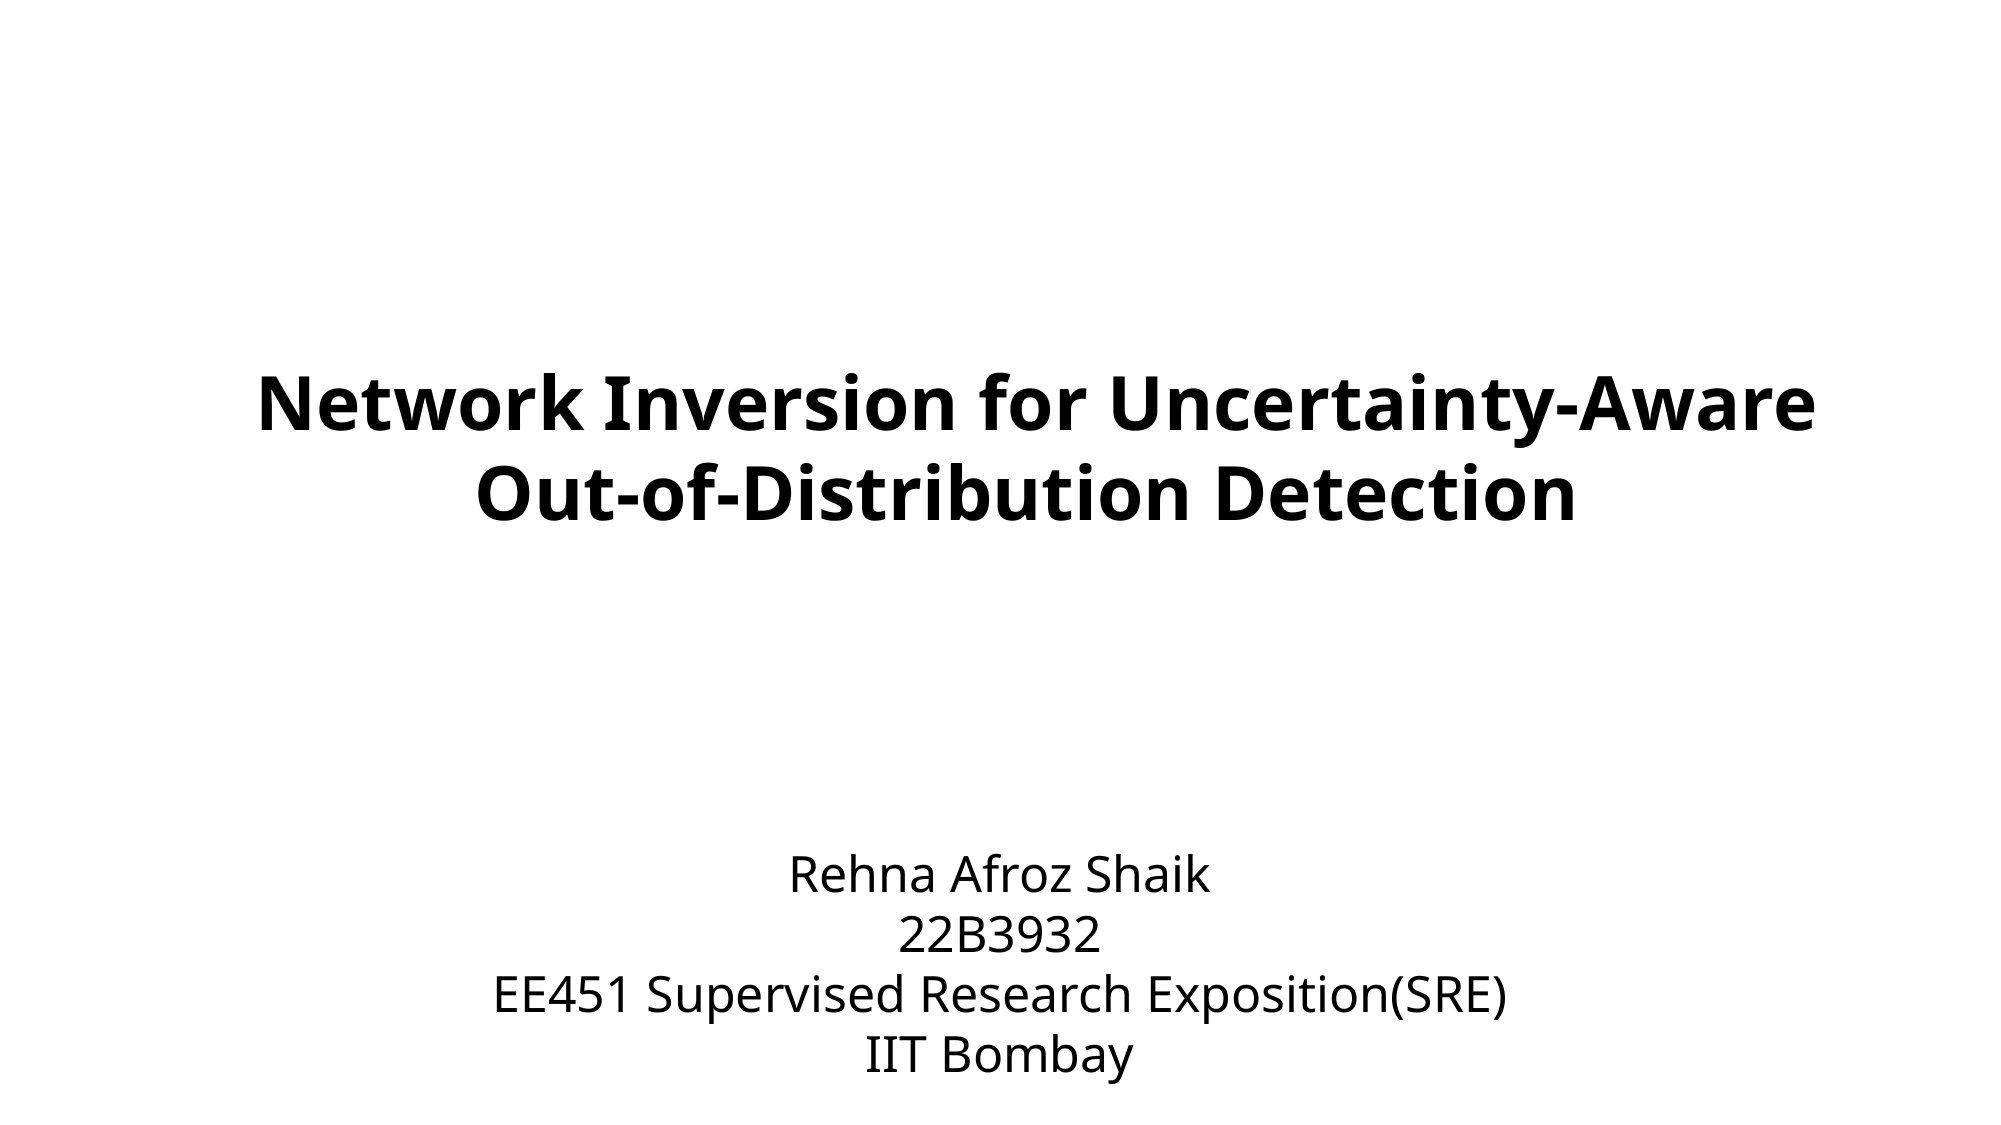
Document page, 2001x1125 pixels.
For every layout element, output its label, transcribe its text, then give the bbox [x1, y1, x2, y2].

text_box Rehna Afroz Shaik 22B3932 EE451 Supervised Research Exposition(SRE) IIT Bombay [311, 782, 1689, 1083]
text_box Network Inversion for Uncertainty-Aware Out-of-Distribution Detection [199, 355, 1875, 536]
